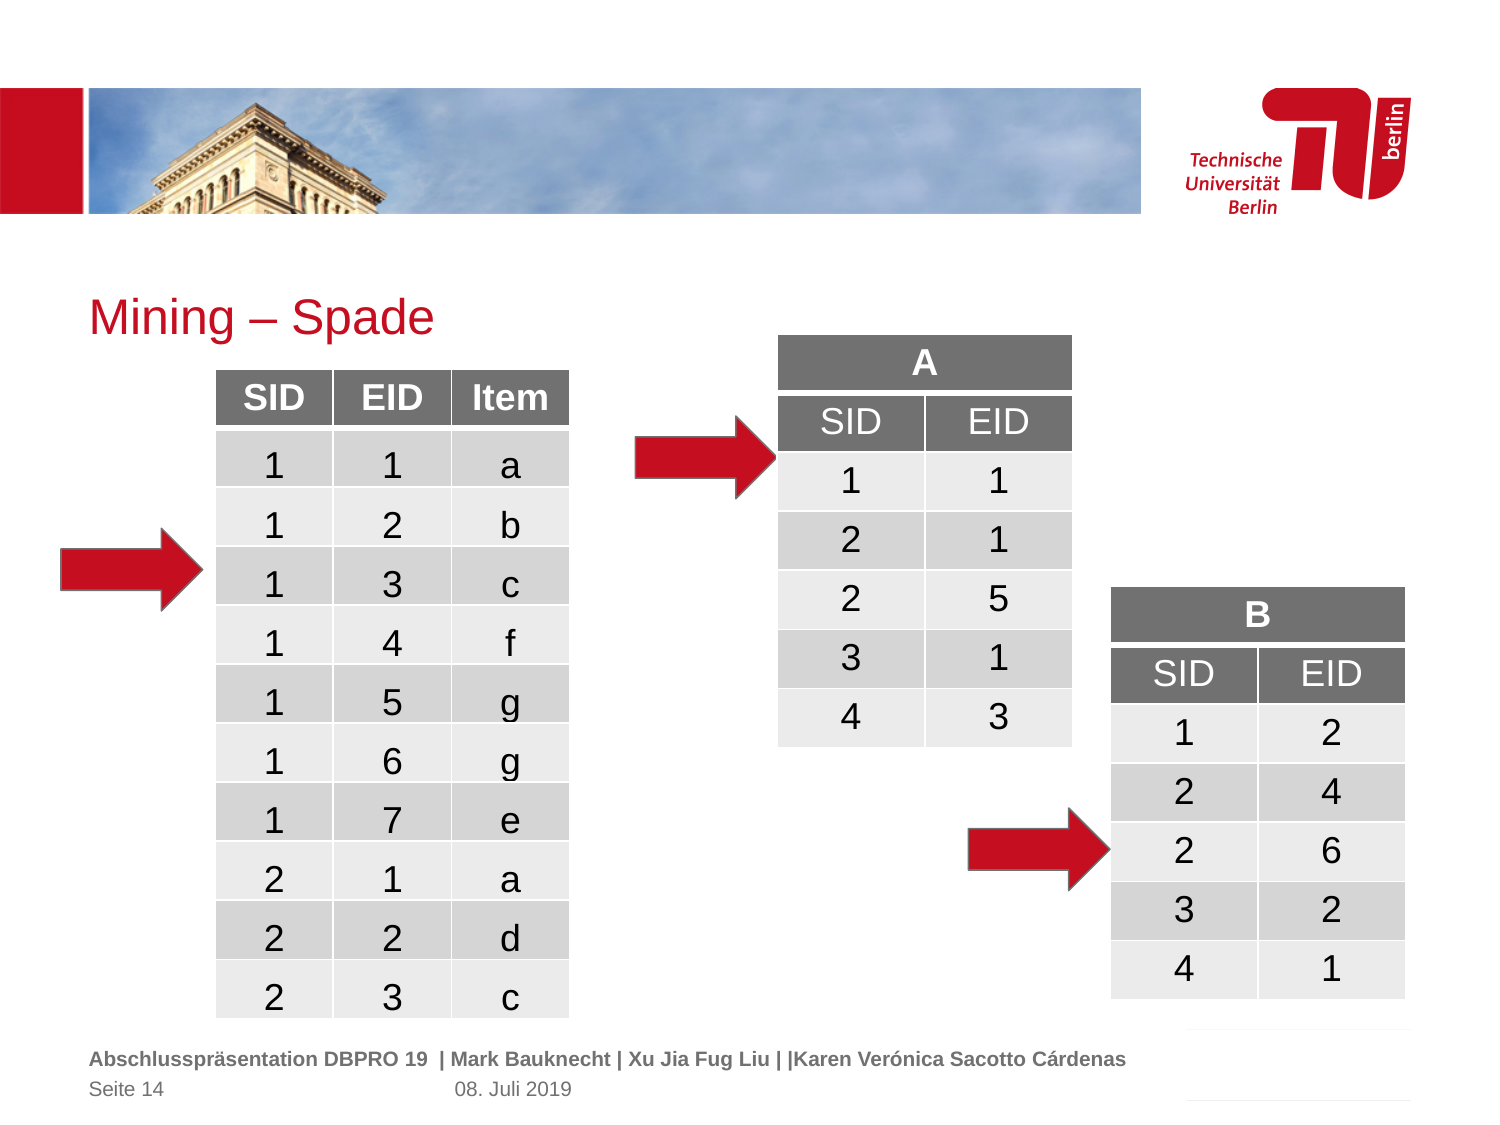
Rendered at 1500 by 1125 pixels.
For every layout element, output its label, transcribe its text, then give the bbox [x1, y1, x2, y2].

table_cell f [452, 606, 569, 663]
table_cell 2 [778, 512, 924, 569]
table_cell 1 [216, 724, 332, 781]
table_cell 1 [216, 606, 332, 663]
table_header B [1111, 587, 1405, 642]
table_cell 1 [216, 431, 332, 486]
text_box [61, 528, 203, 611]
table_cell 2 [1259, 882, 1405, 940]
table_cell 3 [1111, 882, 1257, 940]
title Mining – Spade [88, 285, 1411, 345]
table_cell 2 [216, 901, 332, 959]
table_cell 5 [926, 571, 1072, 629]
table_cell a [452, 842, 569, 899]
table_header A [778, 335, 1072, 390]
footer Abschlusspräsentation DBPRO 19 | Mark Bauknecht | Xu Jia Fug Liu | |Karen Verónica Sacotto Cárdenas [88, 1045, 1176, 1071]
table_cell 2 [334, 488, 451, 545]
table_cell 1 [216, 547, 332, 604]
table_cell 1 [926, 512, 1072, 569]
table_cell 1 [334, 842, 451, 899]
table_cell 4 [1111, 941, 1257, 999]
table_cell 1 [334, 431, 451, 486]
table_cell SID [778, 396, 924, 451]
table_cell 4 [1259, 764, 1405, 821]
table_cell 2 [216, 842, 332, 899]
table_cell 3 [778, 630, 924, 688]
table_cell 6 [1259, 823, 1405, 881]
table_cell 1 [216, 488, 332, 545]
table_cell 1 [926, 630, 1072, 688]
table_cell 2 [1111, 764, 1257, 821]
table_cell 2 [216, 960, 332, 1018]
table_cell g [452, 724, 569, 781]
table_cell 5 [334, 665, 451, 722]
table_cell 1 [778, 453, 924, 510]
table_cell 4 [778, 689, 924, 747]
table_cell 2 [1111, 823, 1257, 881]
table_cell 1 [1111, 705, 1257, 762]
table_cell EID [926, 396, 1072, 451]
table_cell 1 [216, 665, 332, 722]
table_cell 2 [1259, 705, 1405, 762]
table_cell SID [1111, 648, 1257, 703]
table_cell 2 [778, 571, 924, 629]
table_cell e [452, 783, 569, 840]
table_cell 2 [334, 901, 451, 959]
picture [1186, 88, 1411, 214]
table_cell c [452, 547, 569, 604]
table_cell EID [1259, 648, 1405, 703]
picture [0, 88, 1141, 214]
table_cell c [452, 960, 569, 1018]
table_header SID [216, 370, 332, 425]
table_cell 3 [334, 960, 451, 1018]
table_cell g [452, 665, 569, 722]
table_cell 7 [334, 783, 451, 840]
table_header EID [334, 370, 451, 425]
table_cell 3 [334, 547, 451, 604]
table_cell 1 [216, 783, 332, 840]
table_header Item [452, 370, 569, 425]
table_cell b [452, 488, 569, 545]
table_cell 4 [334, 606, 451, 663]
table_cell 6 [334, 724, 451, 781]
slide_number Seite 14 [88, 1075, 420, 1101]
text_box [635, 416, 776, 499]
text_box [968, 807, 1111, 891]
table_cell a [452, 431, 569, 486]
table_cell 1 [1259, 941, 1405, 999]
table_cell d [452, 901, 569, 959]
table_cell 3 [926, 689, 1072, 747]
table_cell 1 [926, 453, 1072, 510]
